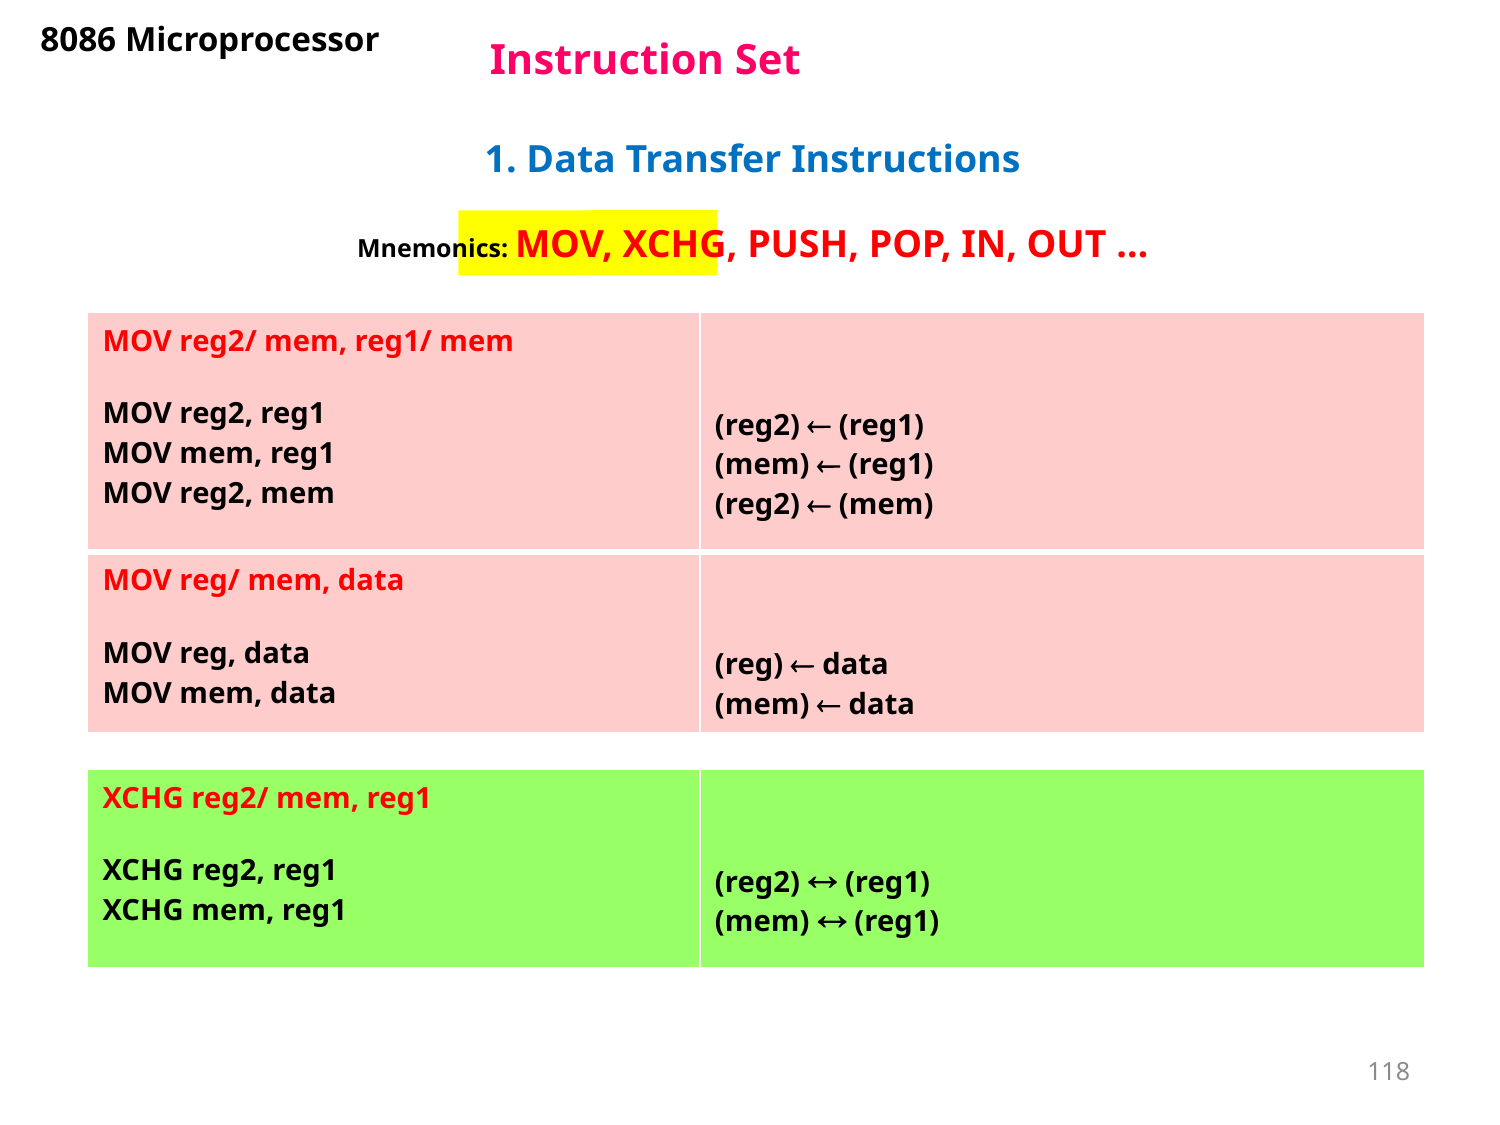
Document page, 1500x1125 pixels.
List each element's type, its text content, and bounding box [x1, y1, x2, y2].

text_box [590, 273, 719, 277]
table_header MOV reg2/ mem, reg1/ mem MOV reg2, reg1 MOV mem, reg1 MOV reg2, mem [88, 313, 699, 549]
table_header (reg2)  (reg1) (mem)  (reg1) (reg2)  (mem) [701, 313, 1424, 549]
table_cell (reg)  data (mem)  data [701, 555, 1424, 732]
table_header (reg2)  (reg1) (mem)  (reg1) [701, 770, 1424, 967]
table_header XCHG reg2/ mem, reg1 XCHG reg2, reg1 XCHG mem, reg1 [88, 770, 699, 967]
text_box [456, 208, 590, 212]
text_box [456, 273, 590, 277]
text_box <number> [1074, 1042, 1425, 1103]
text_box 1. Data Transfer Instructions [41, 123, 1464, 192]
text_box 8086 Microprocessor [10, 10, 411, 106]
text_box [590, 208, 719, 212]
text_box Mnemonics: MOV, XCHG, PUSH, POP, IN, OUT … [43, 212, 1463, 273]
text_box Instruction Set [474, 18, 1463, 99]
table_cell MOV reg/ mem, data MOV reg, data MOV mem, data [88, 555, 699, 732]
